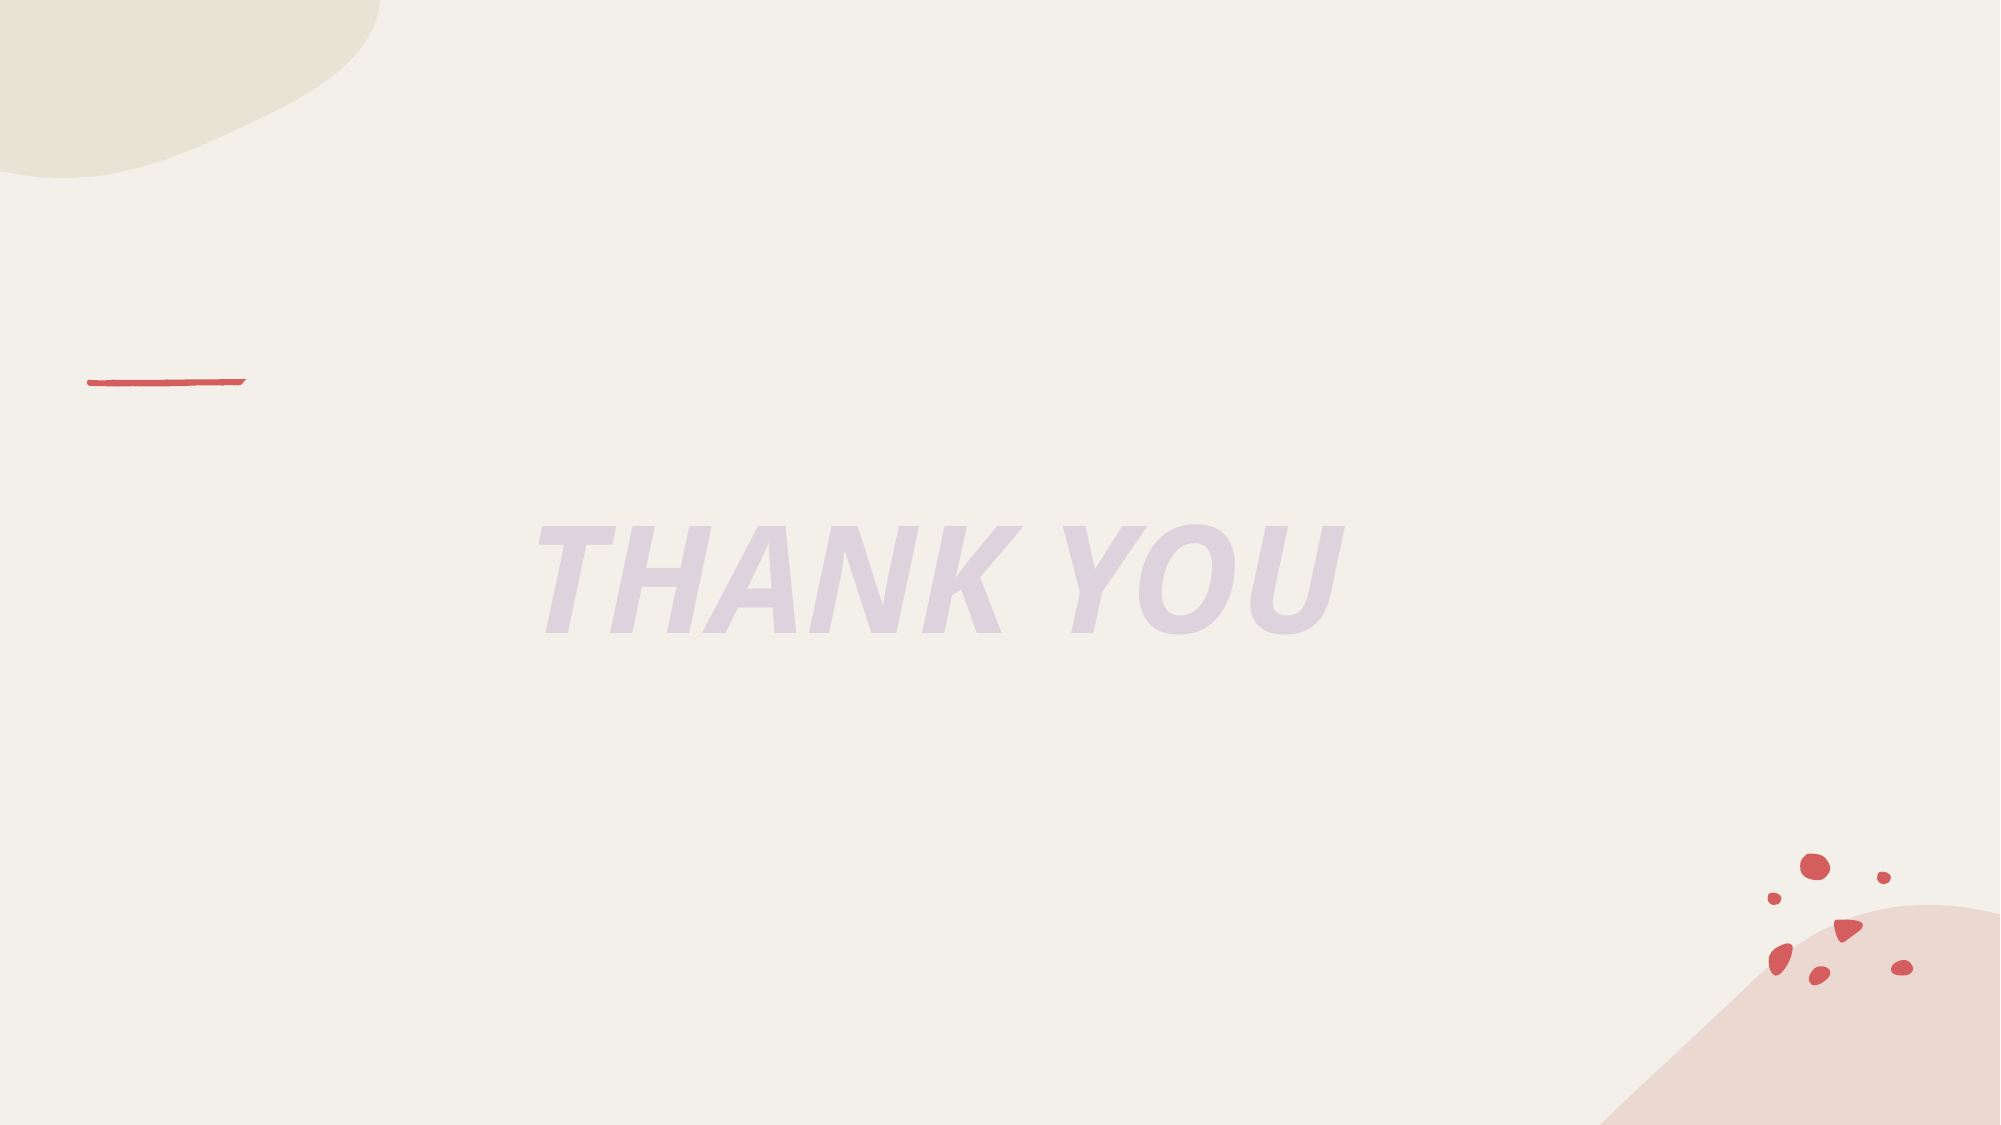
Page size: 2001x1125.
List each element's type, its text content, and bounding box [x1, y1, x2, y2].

title THANK YOU [511, 453, 1489, 672]
